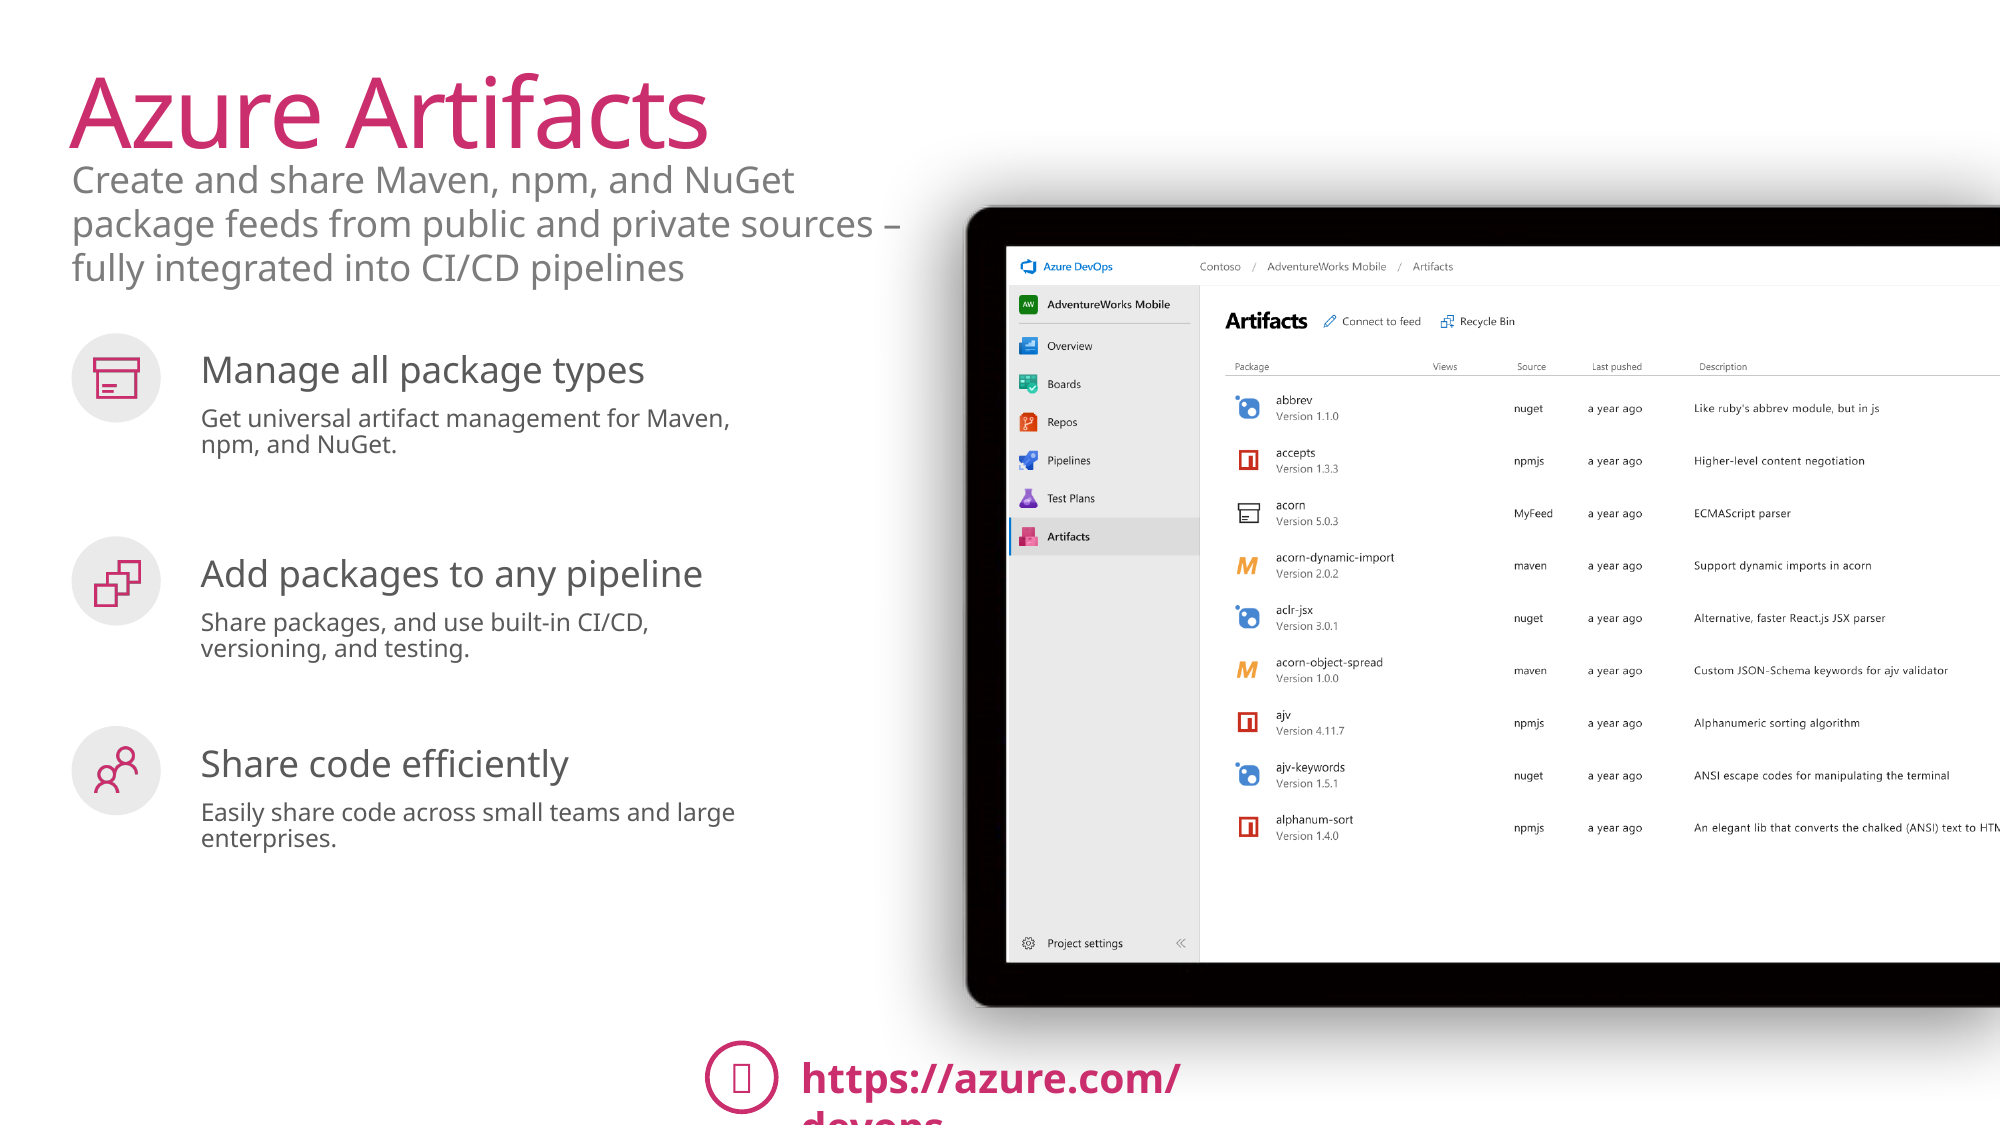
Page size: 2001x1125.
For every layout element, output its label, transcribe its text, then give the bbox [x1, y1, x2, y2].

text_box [707, 1042, 1293, 1112]
title Azure Artifacts [69, 36, 1930, 158]
picture [92, 356, 140, 400]
text_box Get universal artifact management for Maven, npm, and NuGet. [171, 382, 798, 483]
picture [798, 109, 2000, 1107]
text_box [70, 535, 162, 627]
text_box Share packages, and use built-in CI/CD, versioning, and testing. [171, 586, 798, 687]
picture [94, 559, 141, 607]
text_box Share code efficiently [171, 725, 798, 776]
picture [94, 745, 138, 793]
text_box [70, 332, 162, 424]
text_box Add packages to any pipeline [171, 535, 760, 586]
text_box Easily share code across small teams and large enterprises. [171, 776, 798, 877]
list Create and share Maven, npm, and NuGet package feeds from public and private sources – fully integrated into CI/CD pipelines [71, 158, 798, 268]
text_box Manage all package types [171, 331, 760, 382]
text_box [70, 725, 162, 817]
